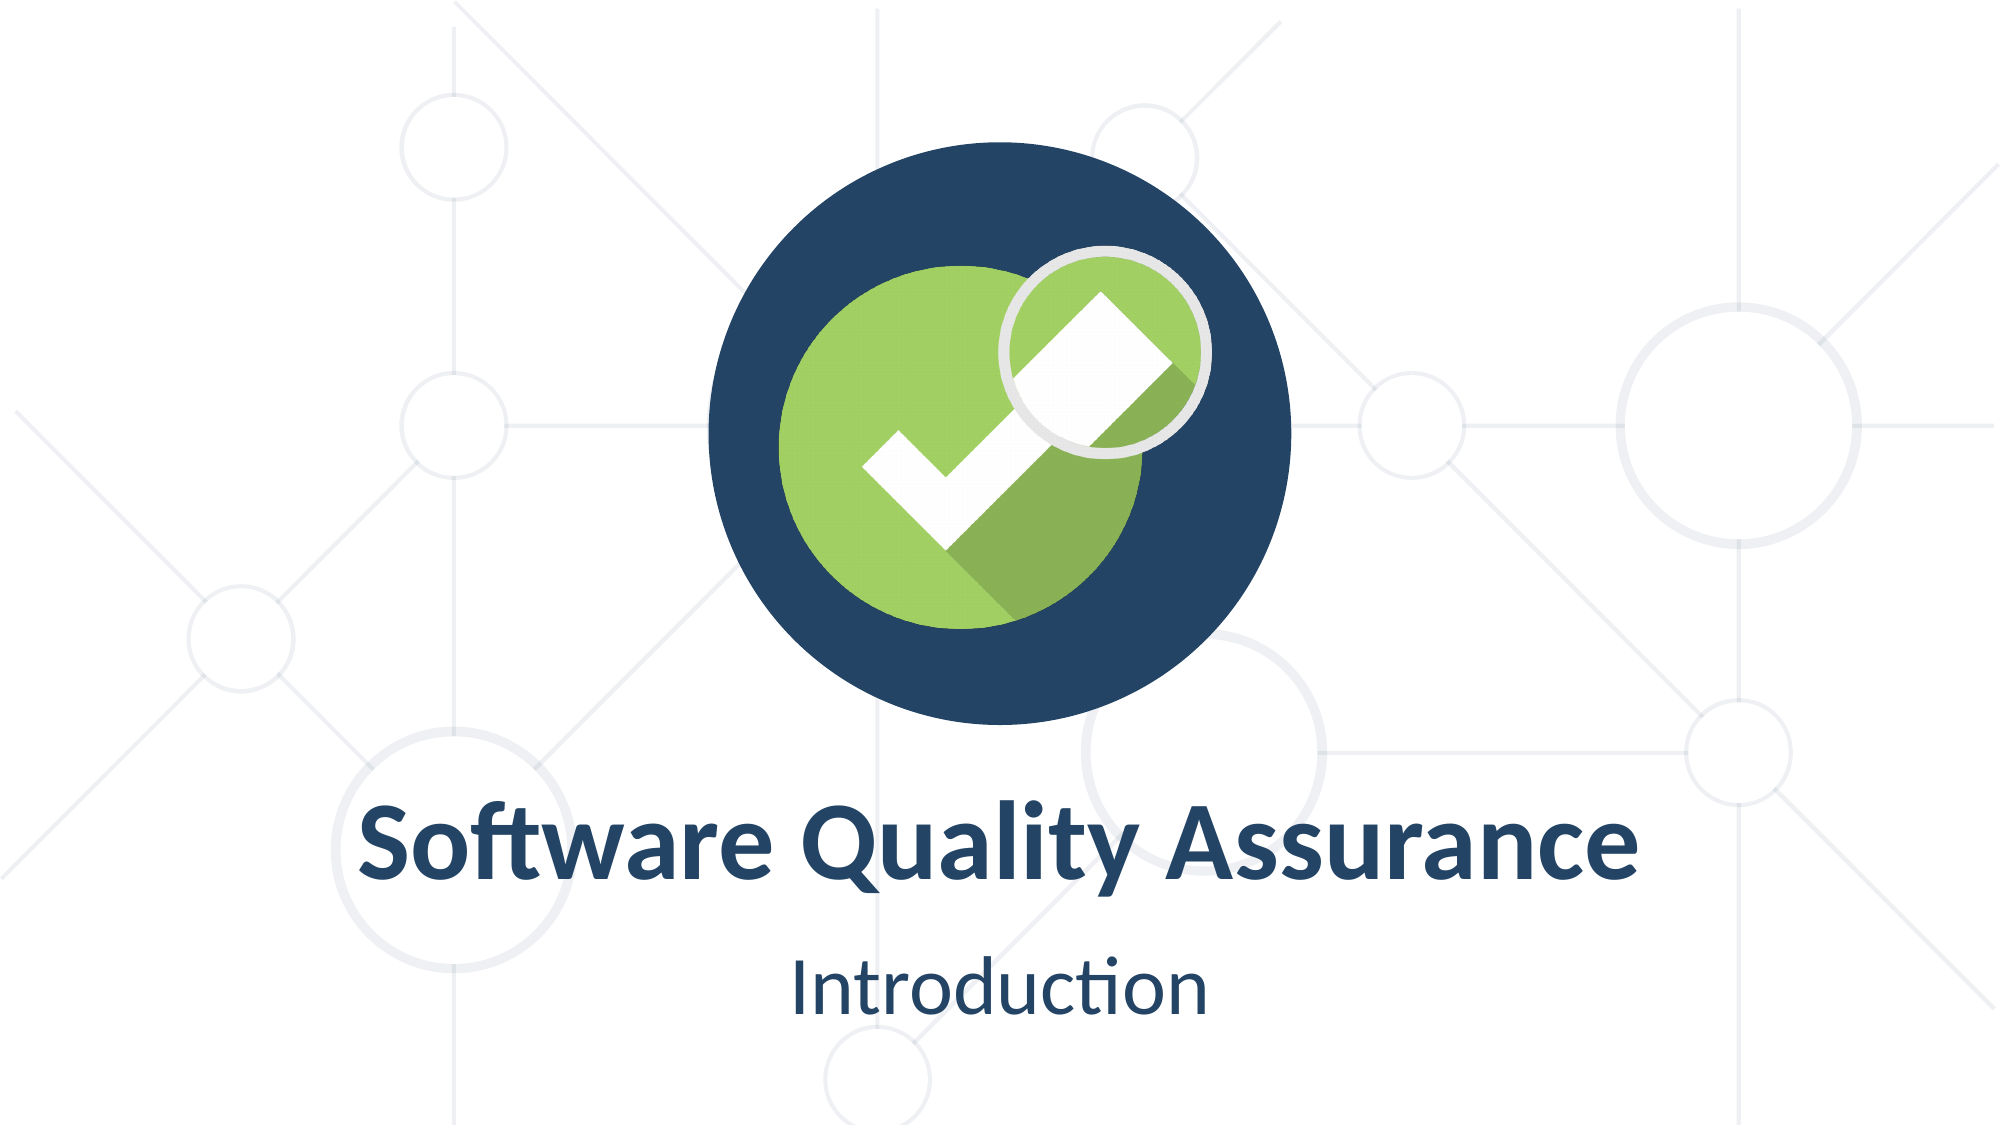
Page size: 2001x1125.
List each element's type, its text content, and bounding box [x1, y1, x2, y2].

title Software Quality Assurance [100, 771, 1900, 898]
picture [778, 244, 1212, 630]
subtitle Introduction [100, 916, 1900, 1043]
